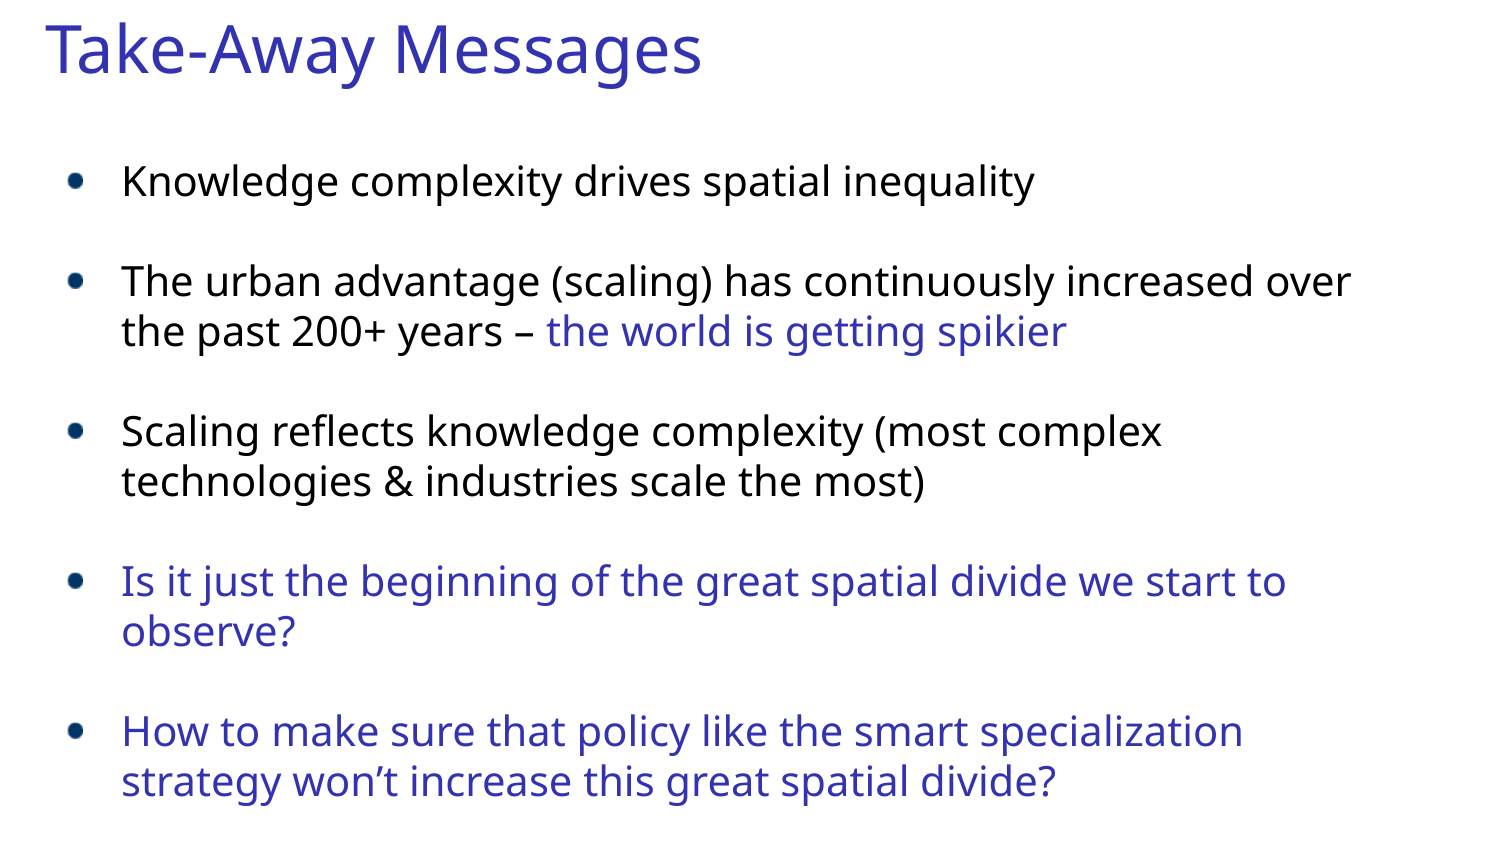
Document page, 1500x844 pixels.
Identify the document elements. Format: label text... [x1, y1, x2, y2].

picture [65, 170, 83, 189]
picture [65, 420, 83, 439]
picture [65, 570, 83, 589]
picture [65, 270, 83, 289]
list Knowledge complexity drives spatial inequality The urban advantage (scaling) has continuously increased over the past 200+ years – the world is getting spikier Scaling reflects knowledge complexity (most complex technologies & industries scale the most) Is it just the beginning of the great spatial divide we start to observe? How to make sure that policy like the smart specialization strategy won’t increase this great spatial divide? [49, 146, 1426, 723]
picture [65, 720, 83, 739]
title Take-Away Messages [0, 0, 1463, 94]
